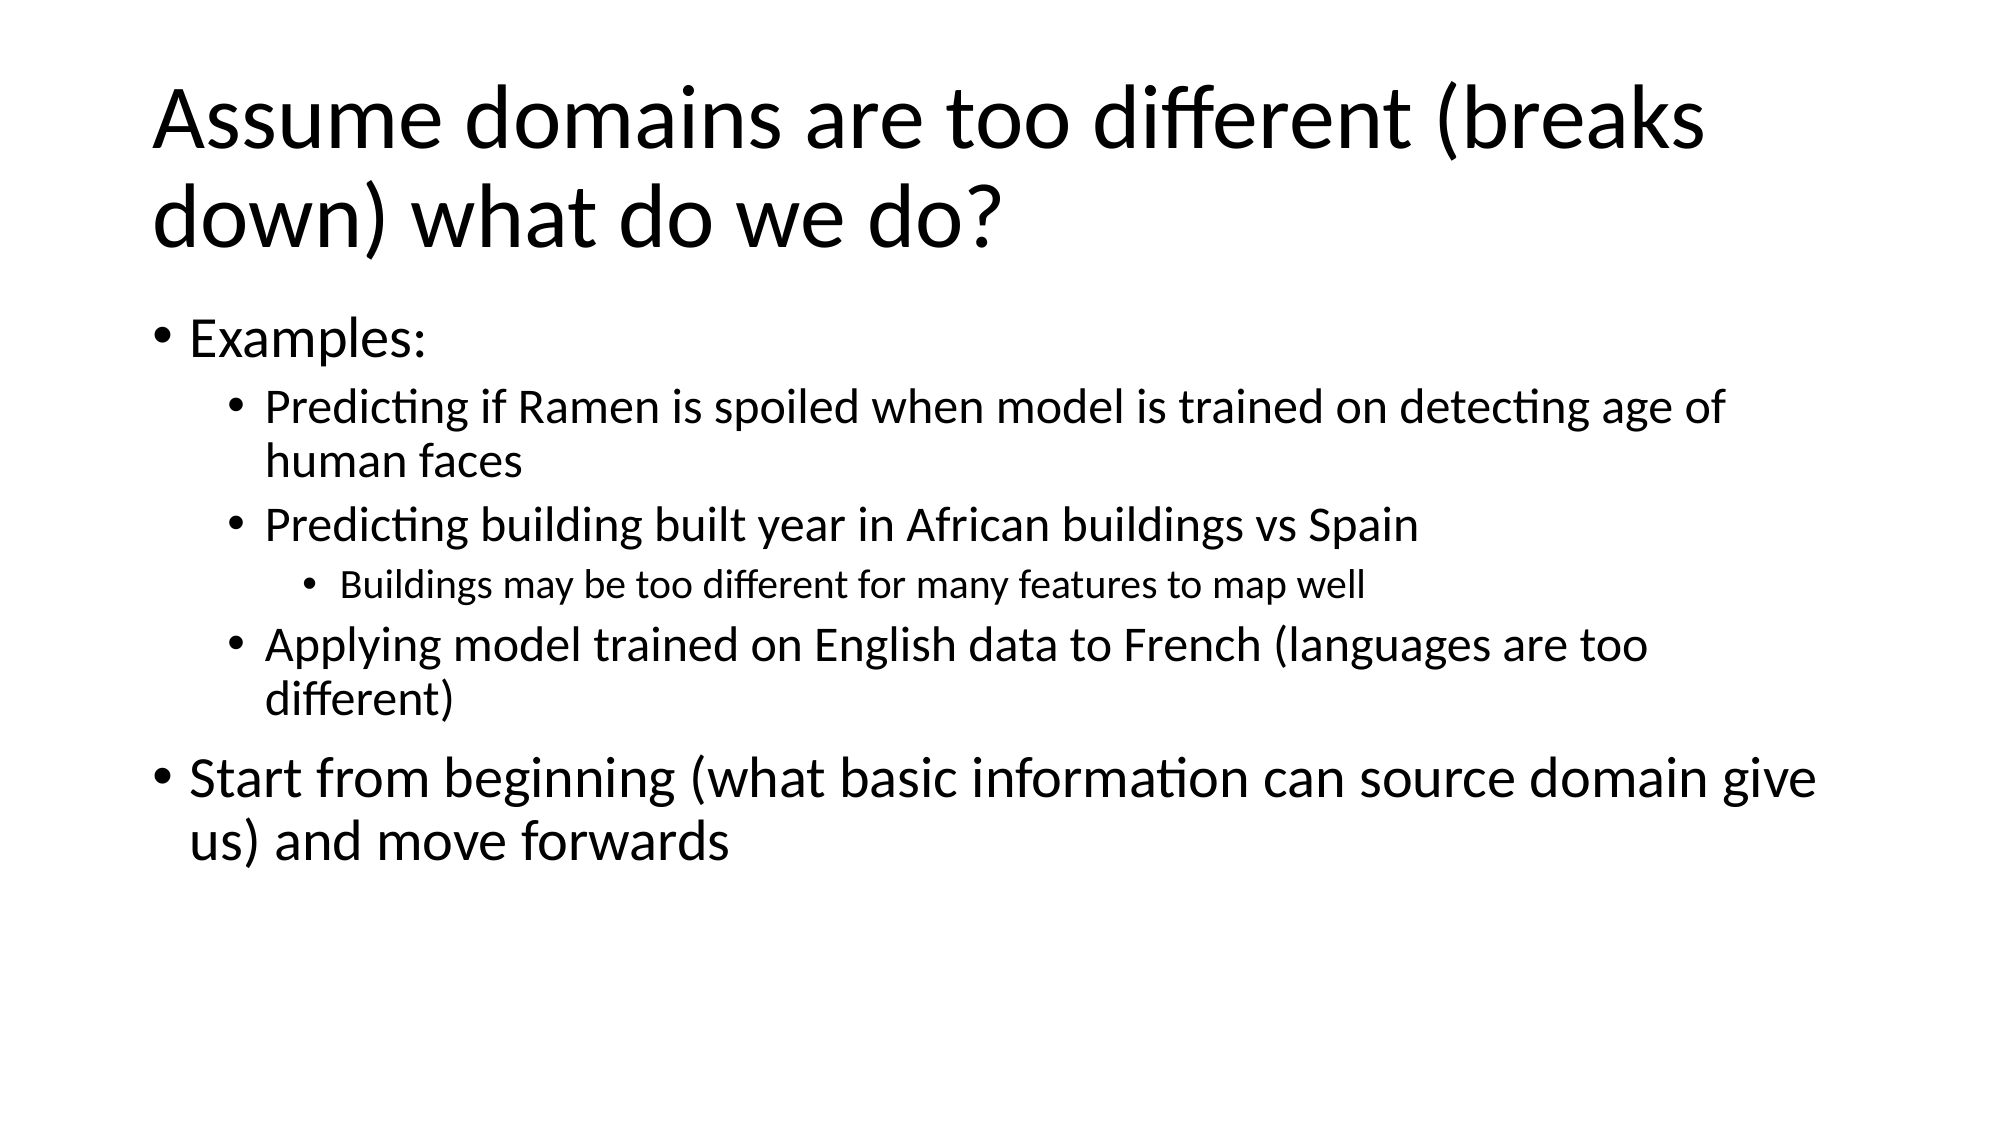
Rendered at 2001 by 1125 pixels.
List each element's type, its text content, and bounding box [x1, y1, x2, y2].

title Assume domains are too different (breaks down) what do we do? [137, 59, 1863, 278]
list Examples: Predicting if Ramen is spoiled when model is trained on detecting age of human faces Predicting building built year in African buildings vs Spain Buildings may be too different for many features to map well Applying model trained on English data to French (languages are too different) Start from beginning (what basic information can source domain give us) and move forwards [137, 299, 1863, 1014]
